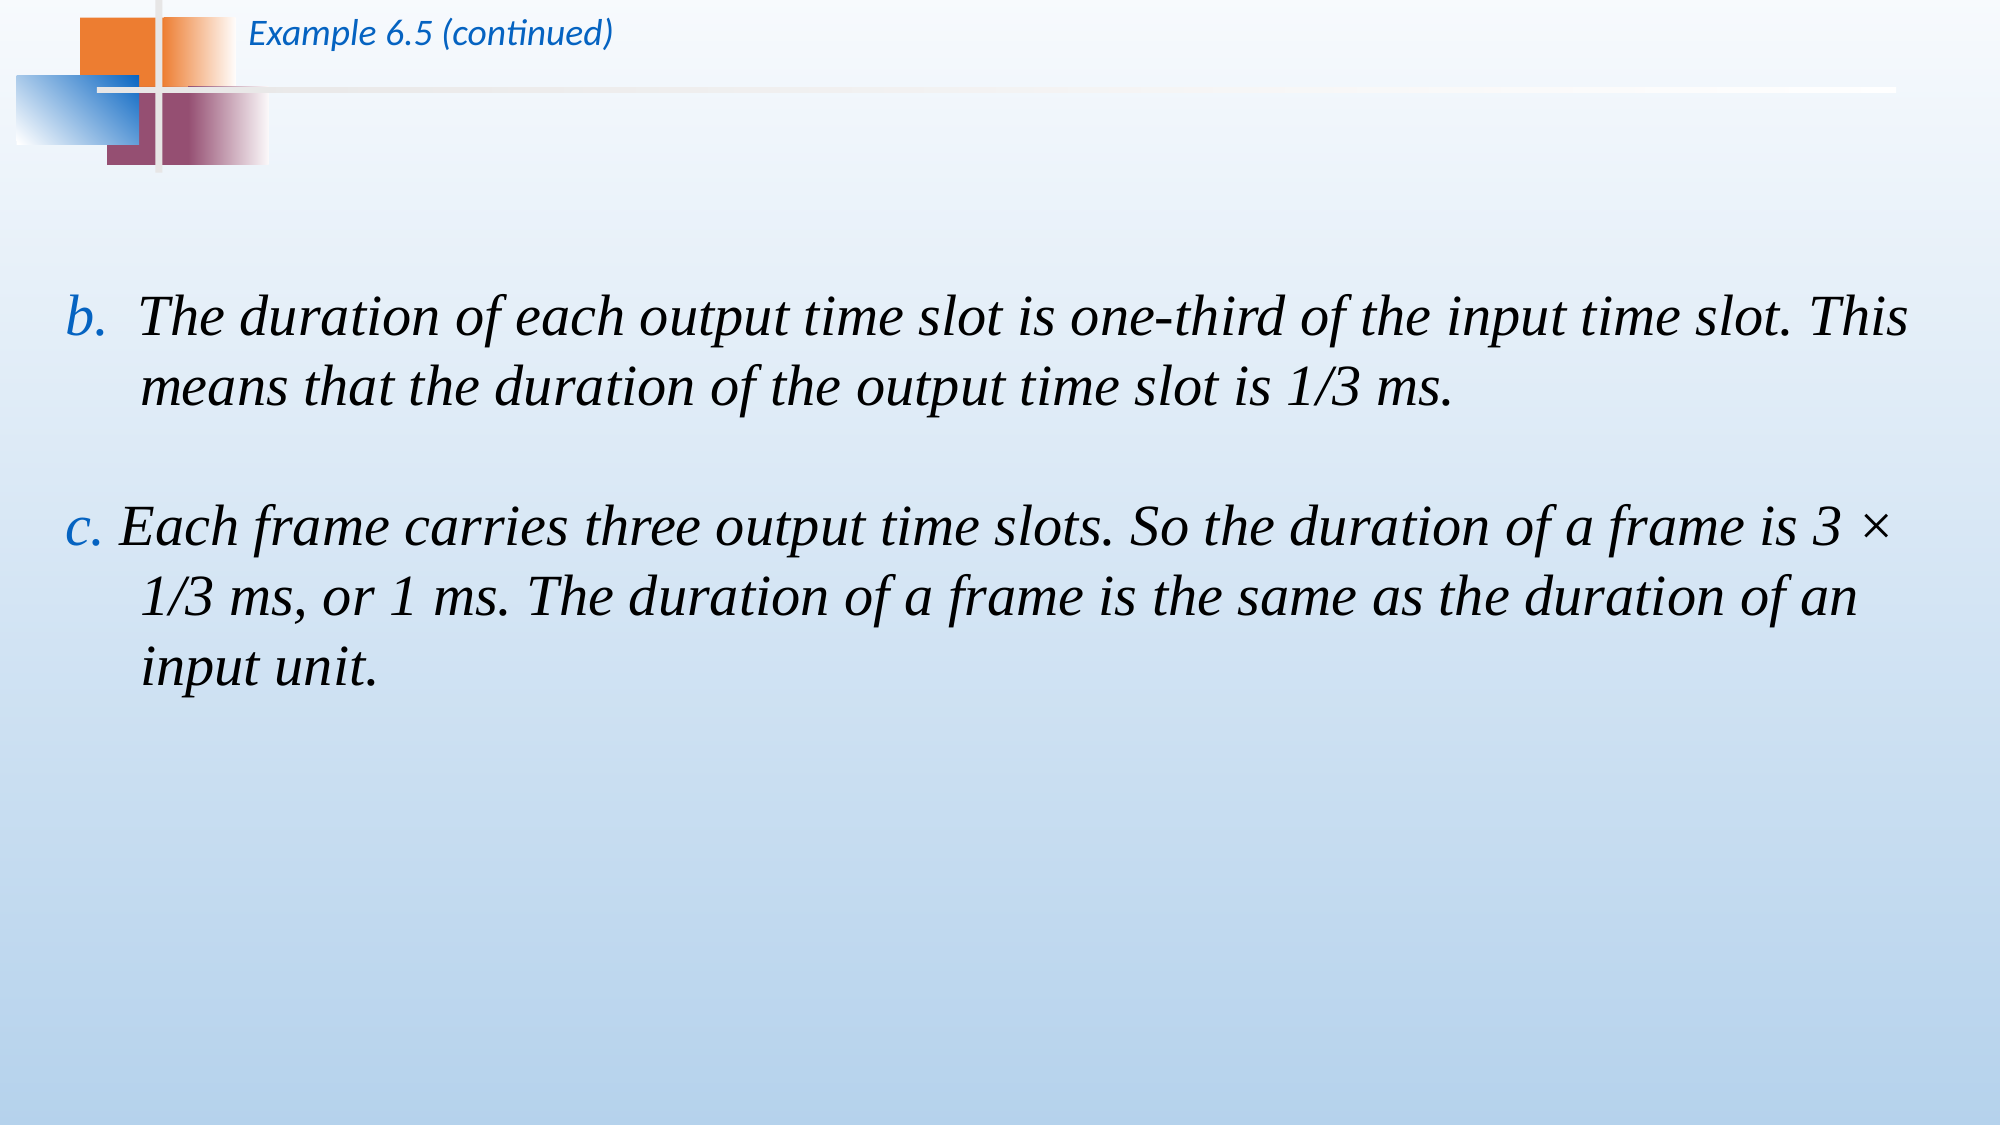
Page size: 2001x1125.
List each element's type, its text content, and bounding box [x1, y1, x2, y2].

text_box [80, 17, 155, 86]
text_box b. The duration of each output time slot is one-third of the input time slot. This means that the duration of the output time slot is 1/3 ms. c. Each frame carries three output time slots. So the duration of a frame is 3 × 1/3 ms, or 1 ms. The duration of a frame is the same as the duration of an input unit. [50, 200, 1950, 705]
text_box [155, 0, 163, 87]
text_box [96, 87, 1897, 93]
text_box [16, 75, 140, 145]
text_box [163, 17, 236, 86]
text_box [155, 93, 163, 173]
text_box [163, 93, 188, 165]
text_box [188, 93, 269, 165]
text_box [107, 93, 155, 165]
text_box Example 6.5 (continued) [233, 0, 634, 60]
